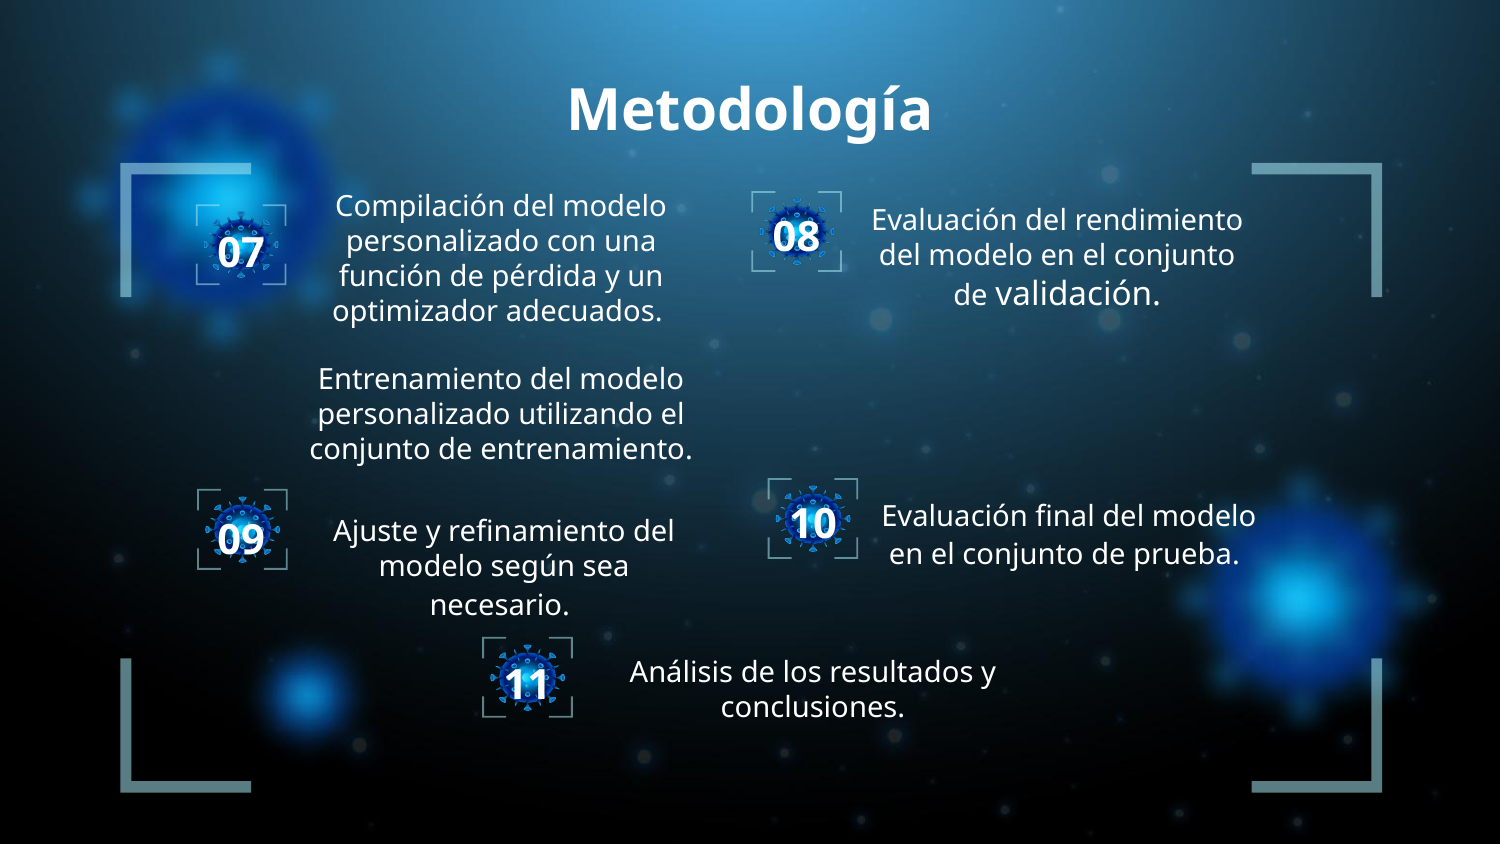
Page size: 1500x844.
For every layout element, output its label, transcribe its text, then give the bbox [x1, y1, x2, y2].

picture [0, 0, 1500, 844]
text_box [120, 162, 1383, 793]
title Metodología [119, 57, 1381, 152]
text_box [751, 190, 843, 273]
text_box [195, 204, 287, 286]
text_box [481, 636, 574, 718]
